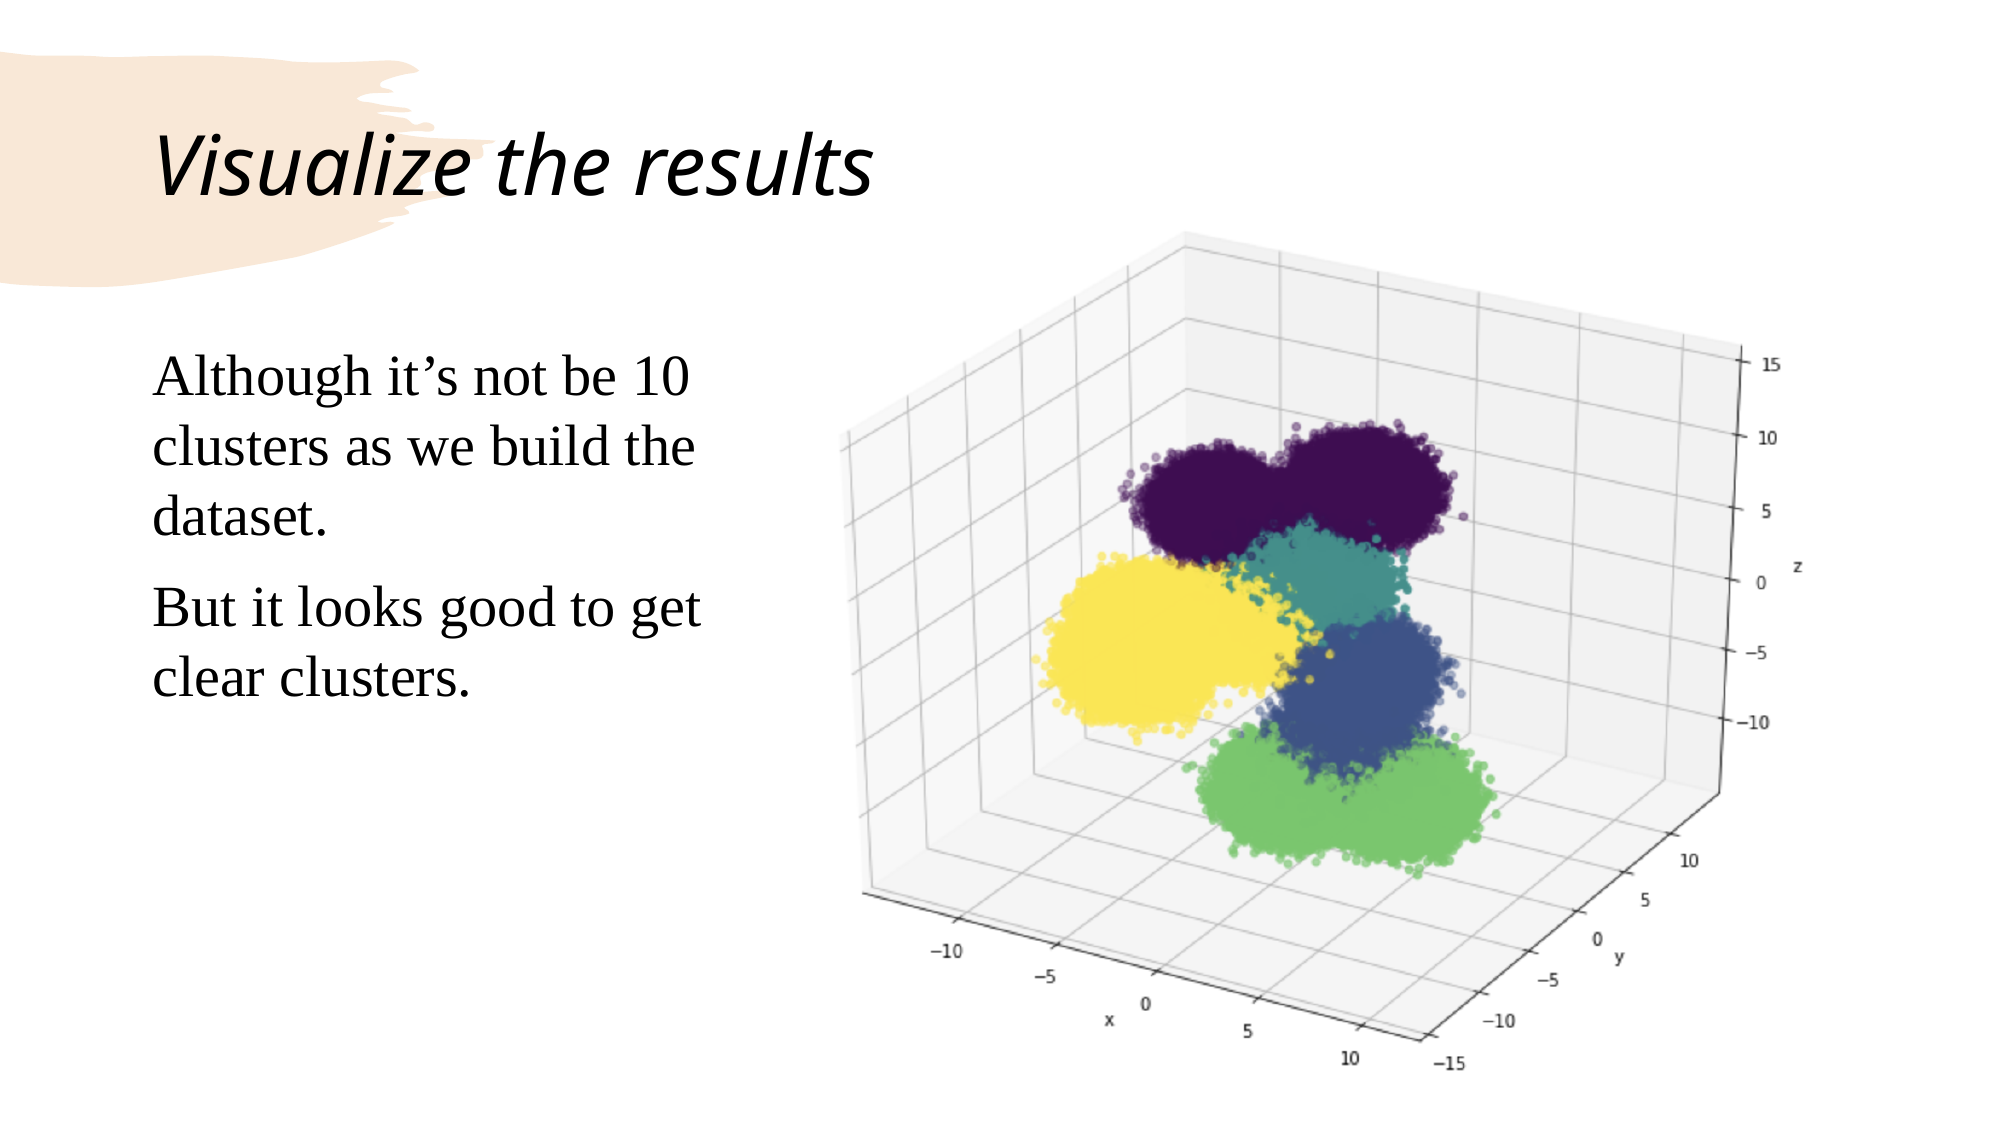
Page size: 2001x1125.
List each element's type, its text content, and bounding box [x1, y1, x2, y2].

title Visualize the results [137, 59, 1863, 278]
list Although it’s not be 10 clusters as we build the dataset. But it looks good to get clear clusters. [137, 329, 770, 1013]
picture [775, 213, 1863, 1085]
